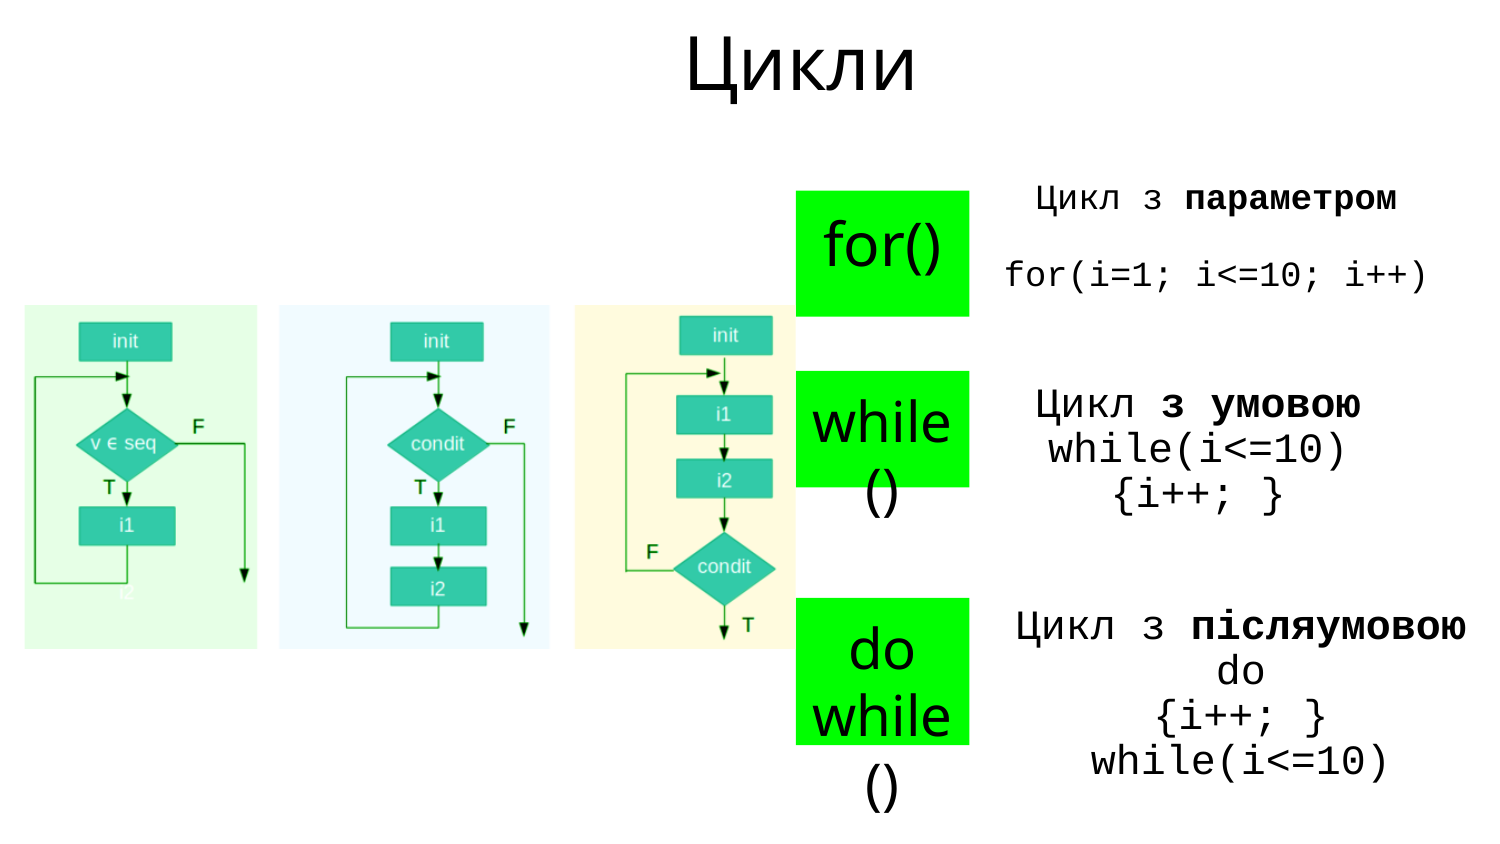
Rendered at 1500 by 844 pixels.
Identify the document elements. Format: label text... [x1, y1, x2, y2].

picture [24, 305, 796, 649]
text_box for() [795, 190, 970, 317]
text_box Цикл з параметром for(i=1; i<=10; i++) [969, 156, 1487, 317]
text_box Цикл з післяумовою do {i++; } while(i<=10) [994, 589, 1487, 844]
text_box while() [801, 370, 970, 488]
text_box Цикли [102, 0, 1500, 94]
text_box do while() [795, 597, 970, 746]
text_box Цикл з умовою while(i<=10) {i++; } [932, 339, 1487, 559]
